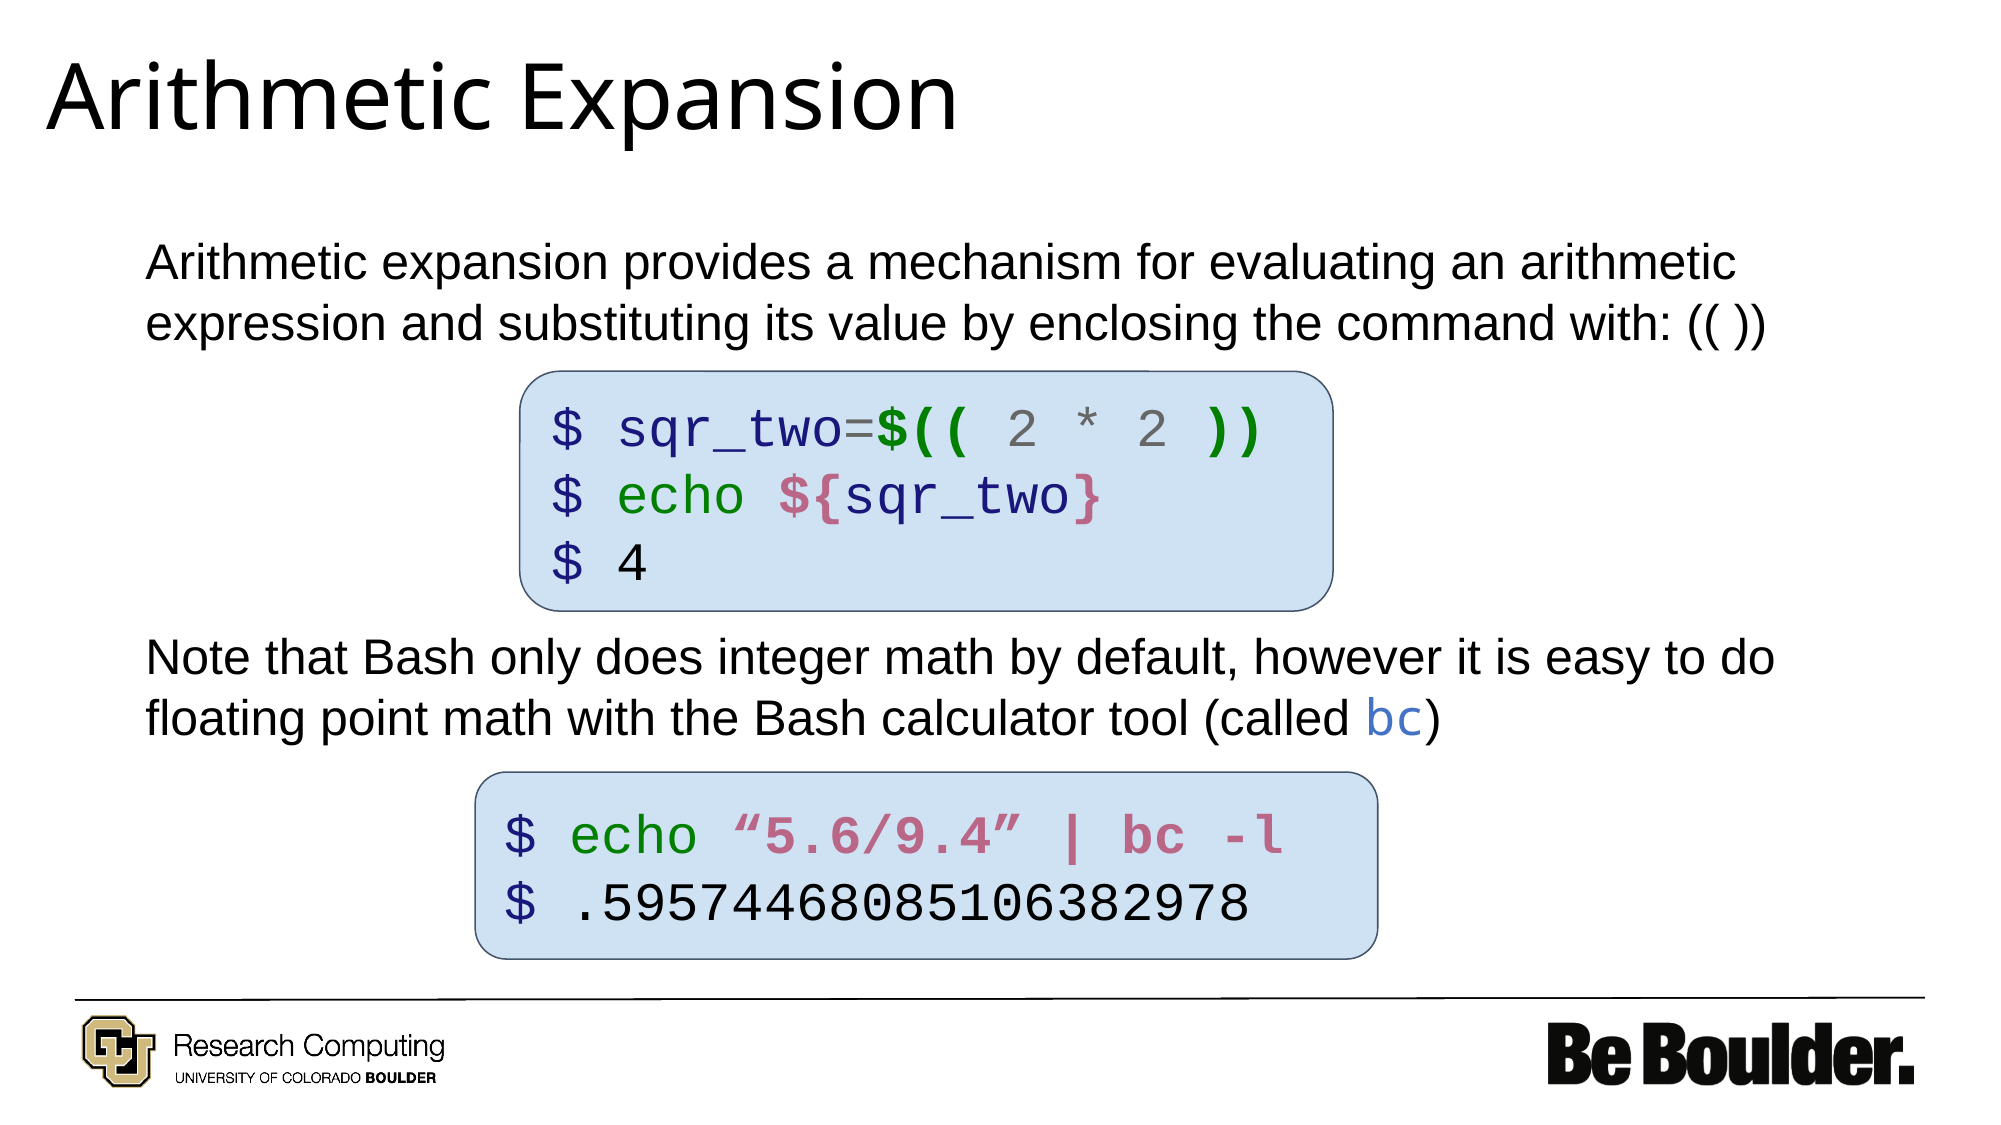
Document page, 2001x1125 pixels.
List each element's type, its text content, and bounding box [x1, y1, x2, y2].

text_box Arithmetic expansion provides a mechanism for evaluating an arithmetic expression and substituting its value by enclosing the command with: (( )) Note that Bash only does integer math by default, however it is easy to do floating point math with the Bash calculator tool (called bc) [140, 225, 1988, 813]
title Arithmetic Expansion [41, 0, 1200, 187]
text_box $ sqr_two=$(( 2 * 2 )) $ echo ${sqr_two} $ 4 [519, 371, 1334, 612]
picture [1524, 1015, 1938, 1088]
text_box $ echo “5.6/9.4” | bc -l $ .59574468085106382978 [475, 772, 1378, 960]
picture [81, 1015, 444, 1088]
